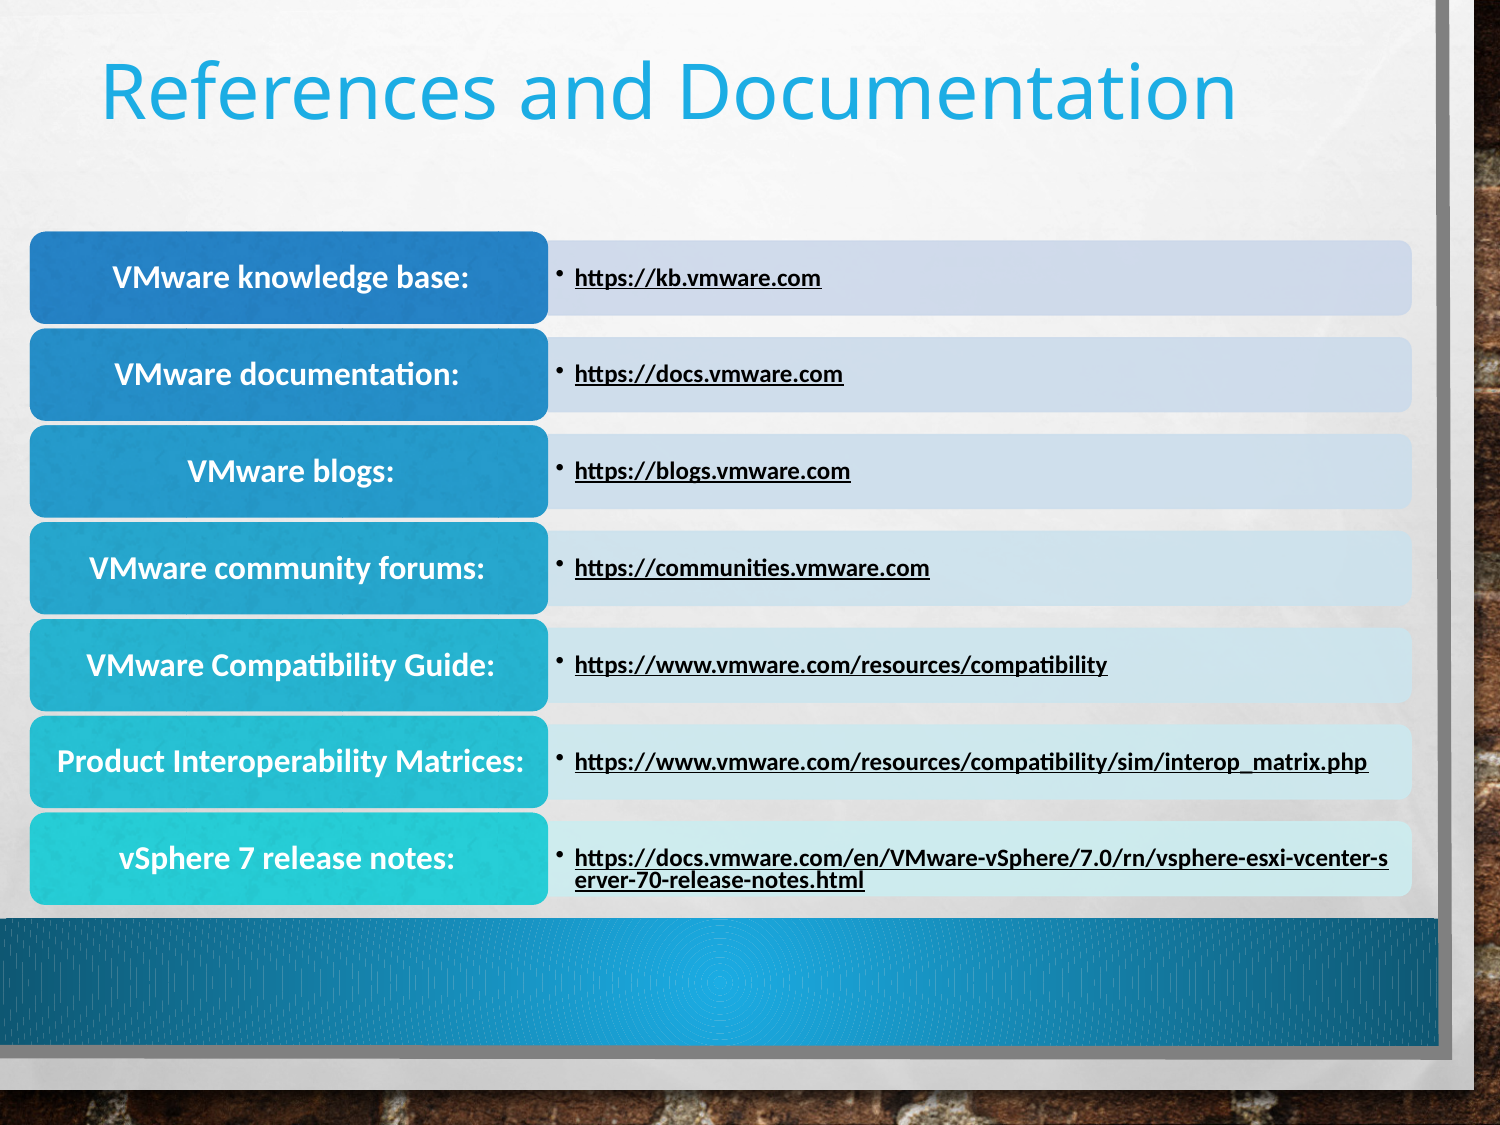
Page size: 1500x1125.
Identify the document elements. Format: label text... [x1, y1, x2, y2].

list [29, 231, 1412, 906]
picture [0, 0, 1500, 1125]
title References and Documentation [84, 0, 1364, 189]
